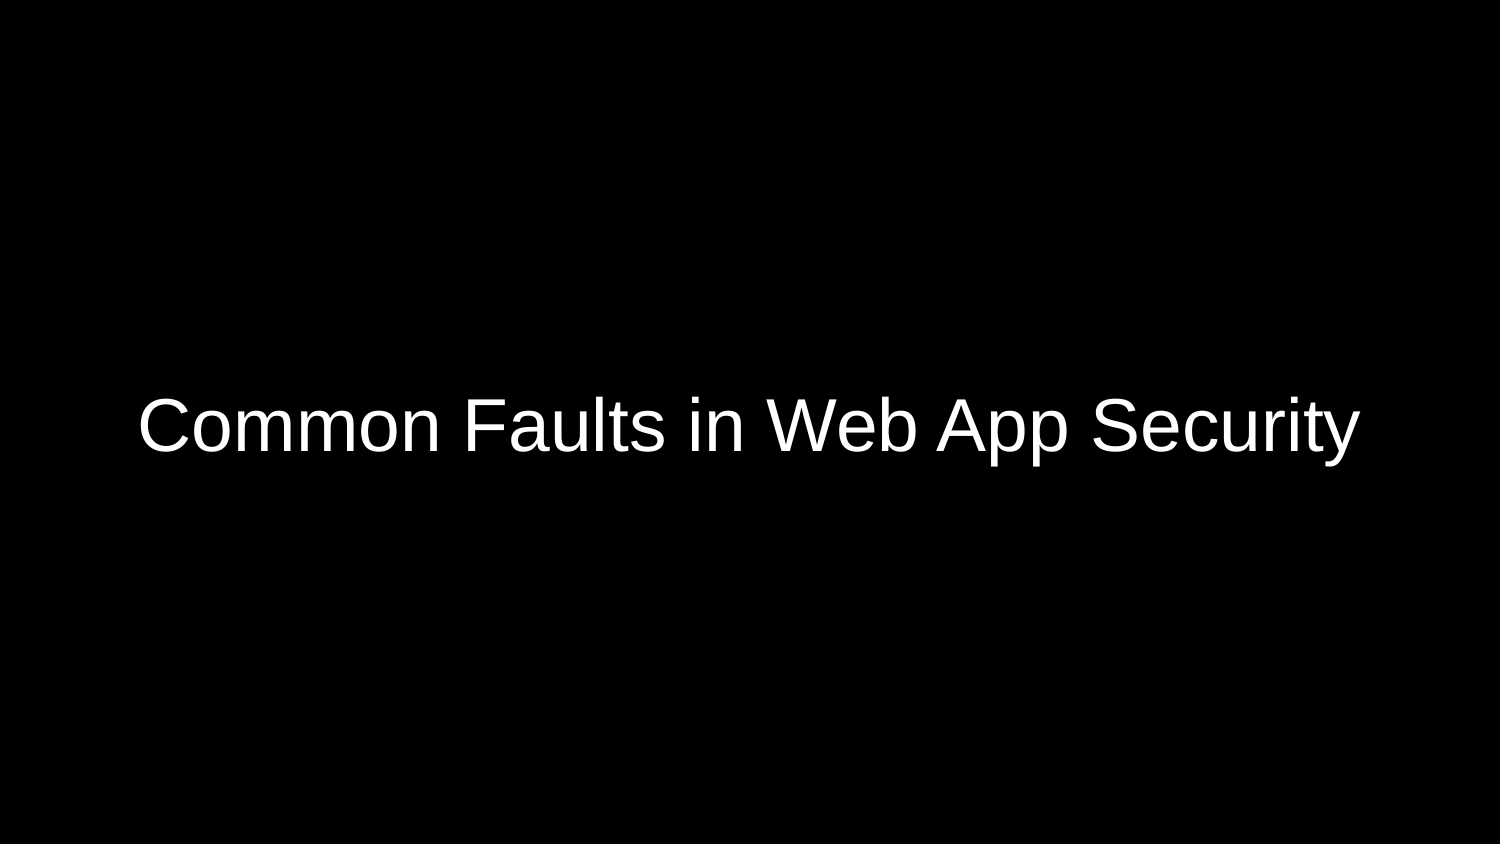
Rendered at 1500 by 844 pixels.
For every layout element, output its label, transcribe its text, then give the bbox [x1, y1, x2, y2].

text_box Common Faults in Web App Security [51, 352, 1449, 491]
